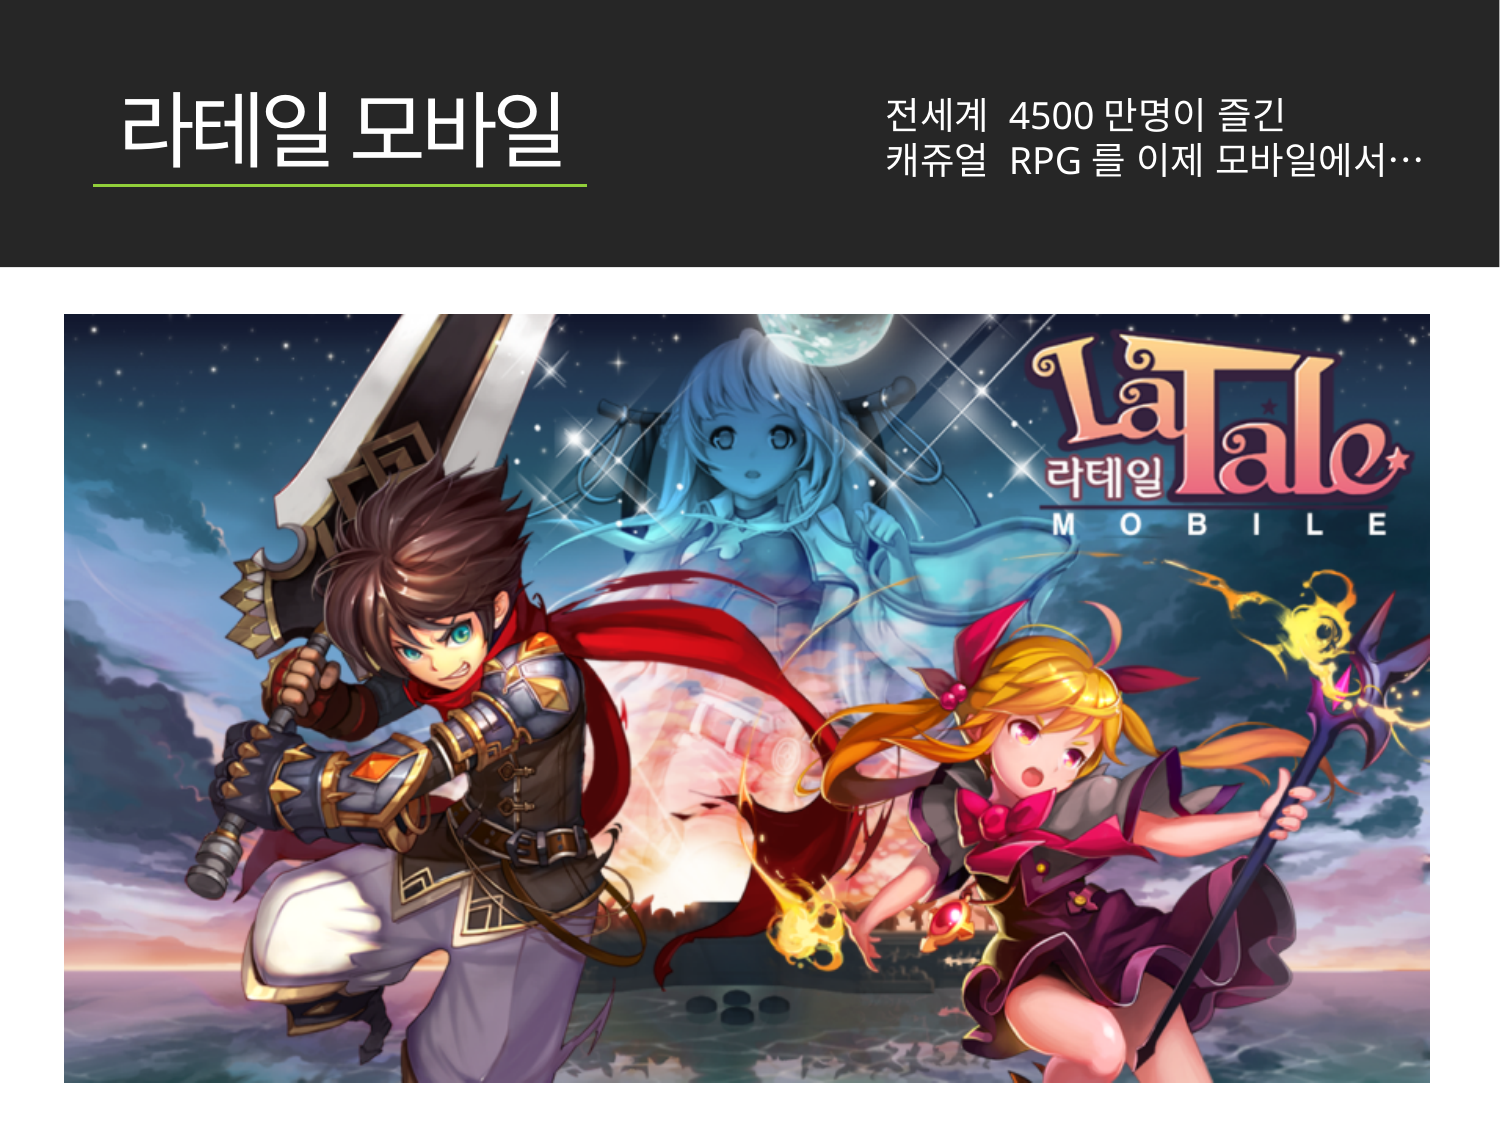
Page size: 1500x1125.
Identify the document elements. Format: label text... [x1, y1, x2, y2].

text_box 전세계 4500만명이 즐긴 캐쥬얼 RPG를 이제 모바일에서… [873, 66, 1439, 189]
picture [64, 314, 1431, 1083]
text_box 라테일 모바일 [105, 62, 582, 184]
